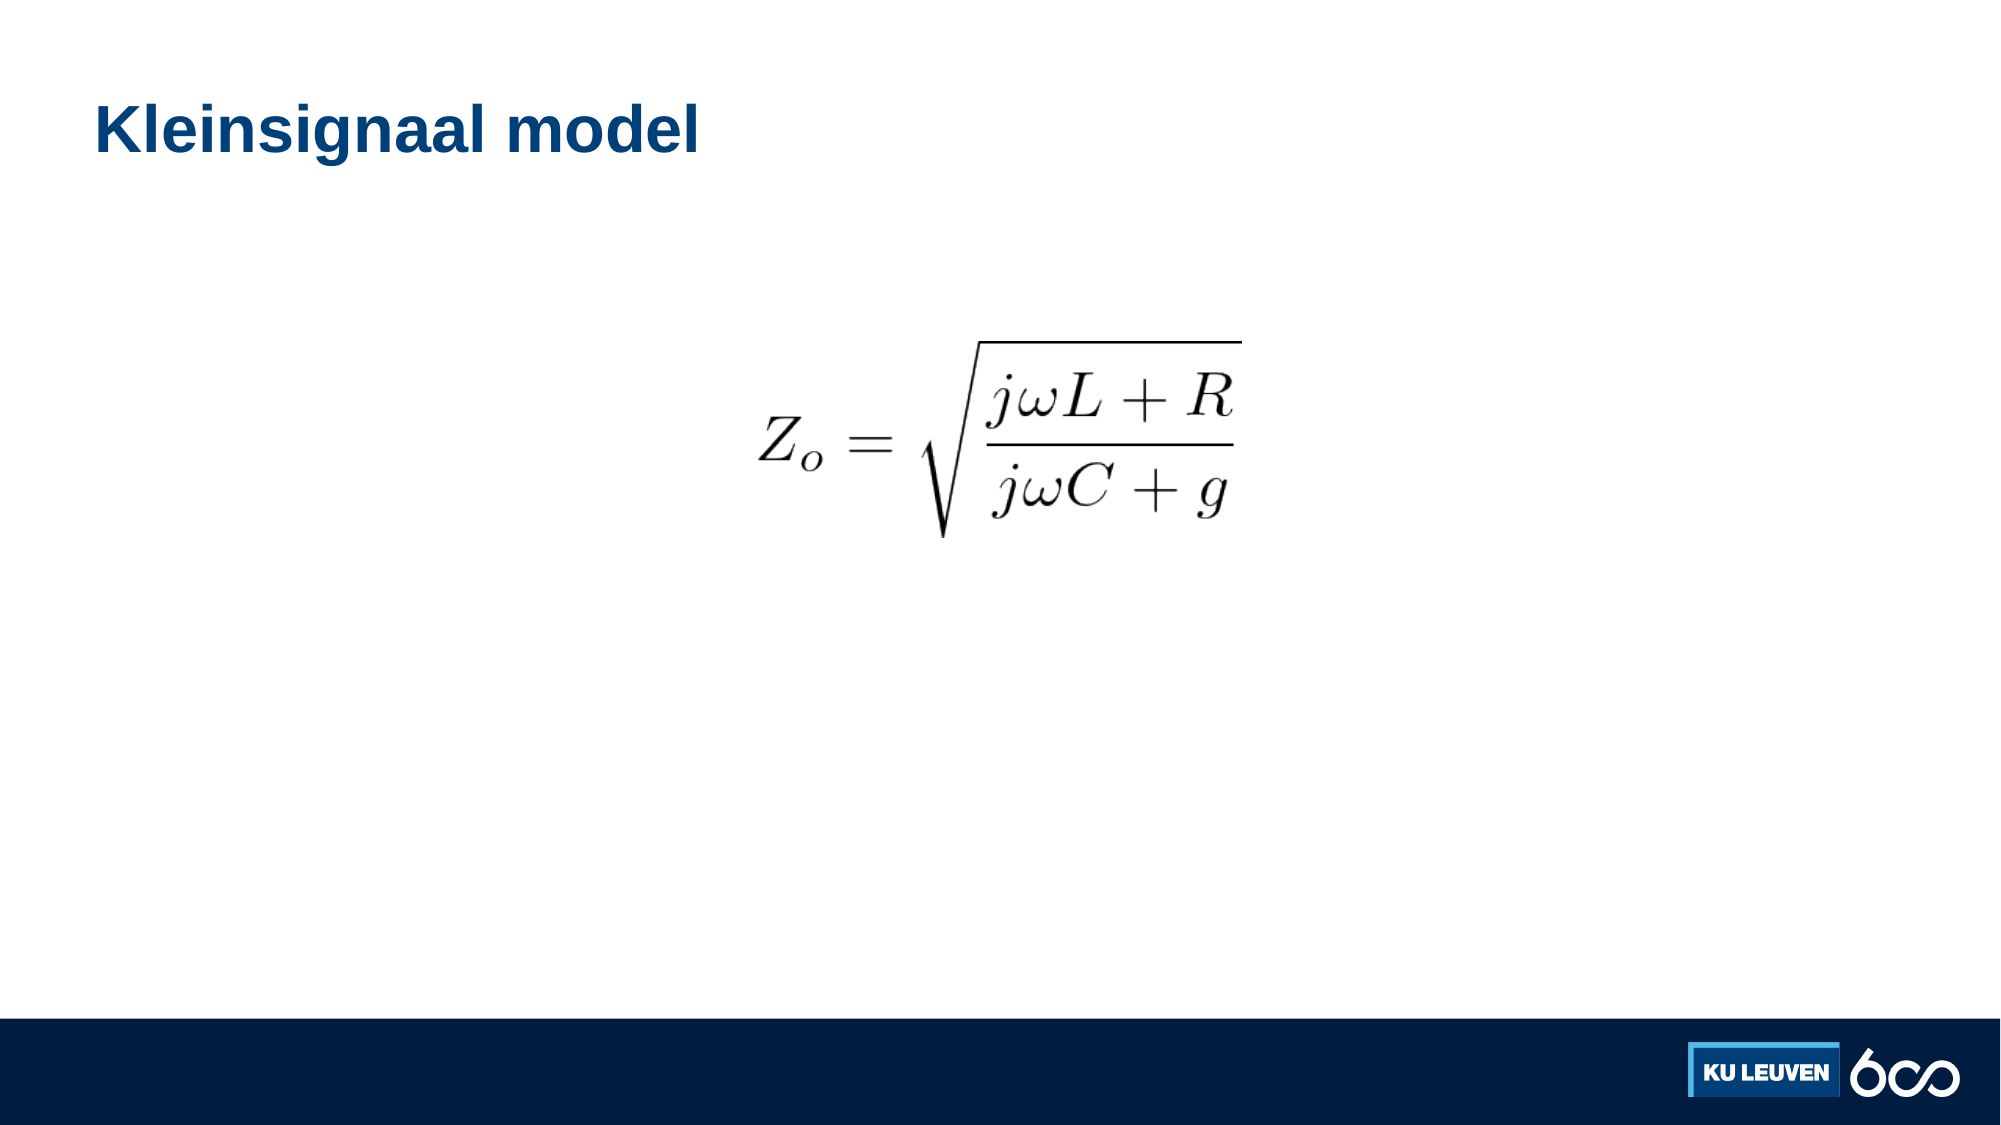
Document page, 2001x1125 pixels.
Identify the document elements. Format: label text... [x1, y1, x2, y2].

picture [758, 341, 1242, 538]
title Kleinsignaal model [94, 94, 1900, 186]
picture [1688, 1042, 1960, 1097]
